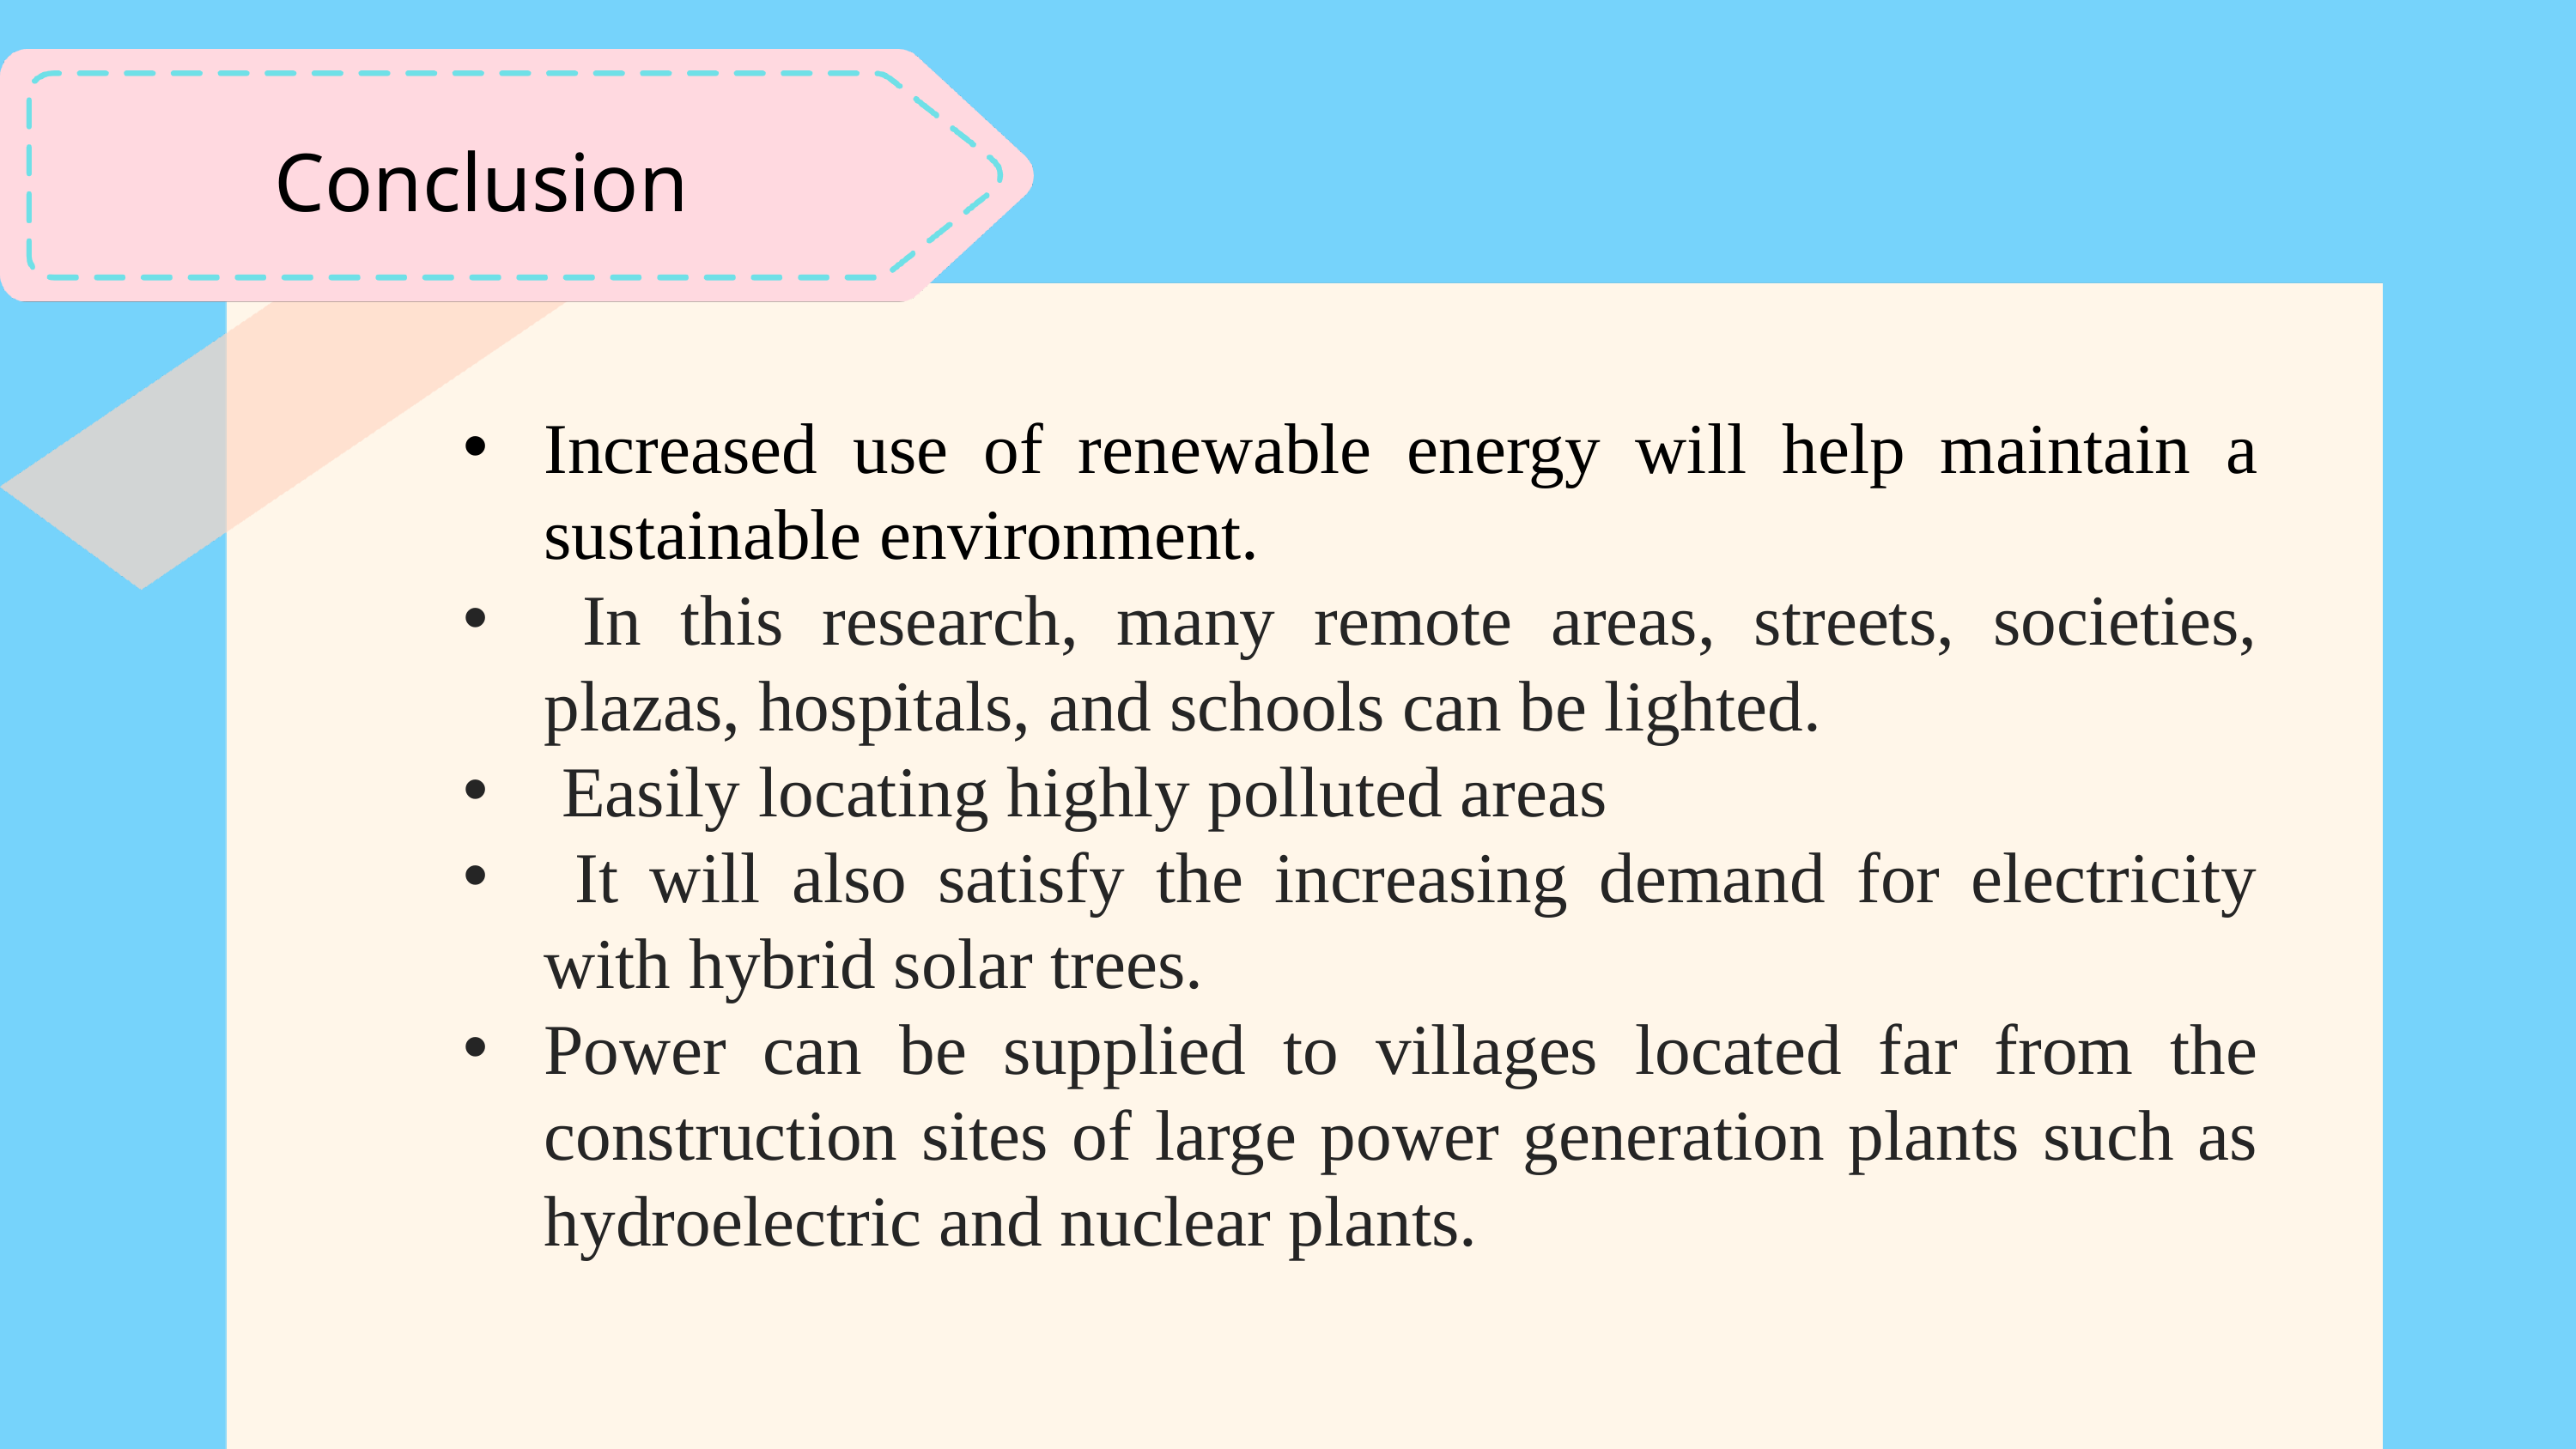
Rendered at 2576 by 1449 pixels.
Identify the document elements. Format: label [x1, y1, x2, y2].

picture [0, 48, 2384, 1449]
